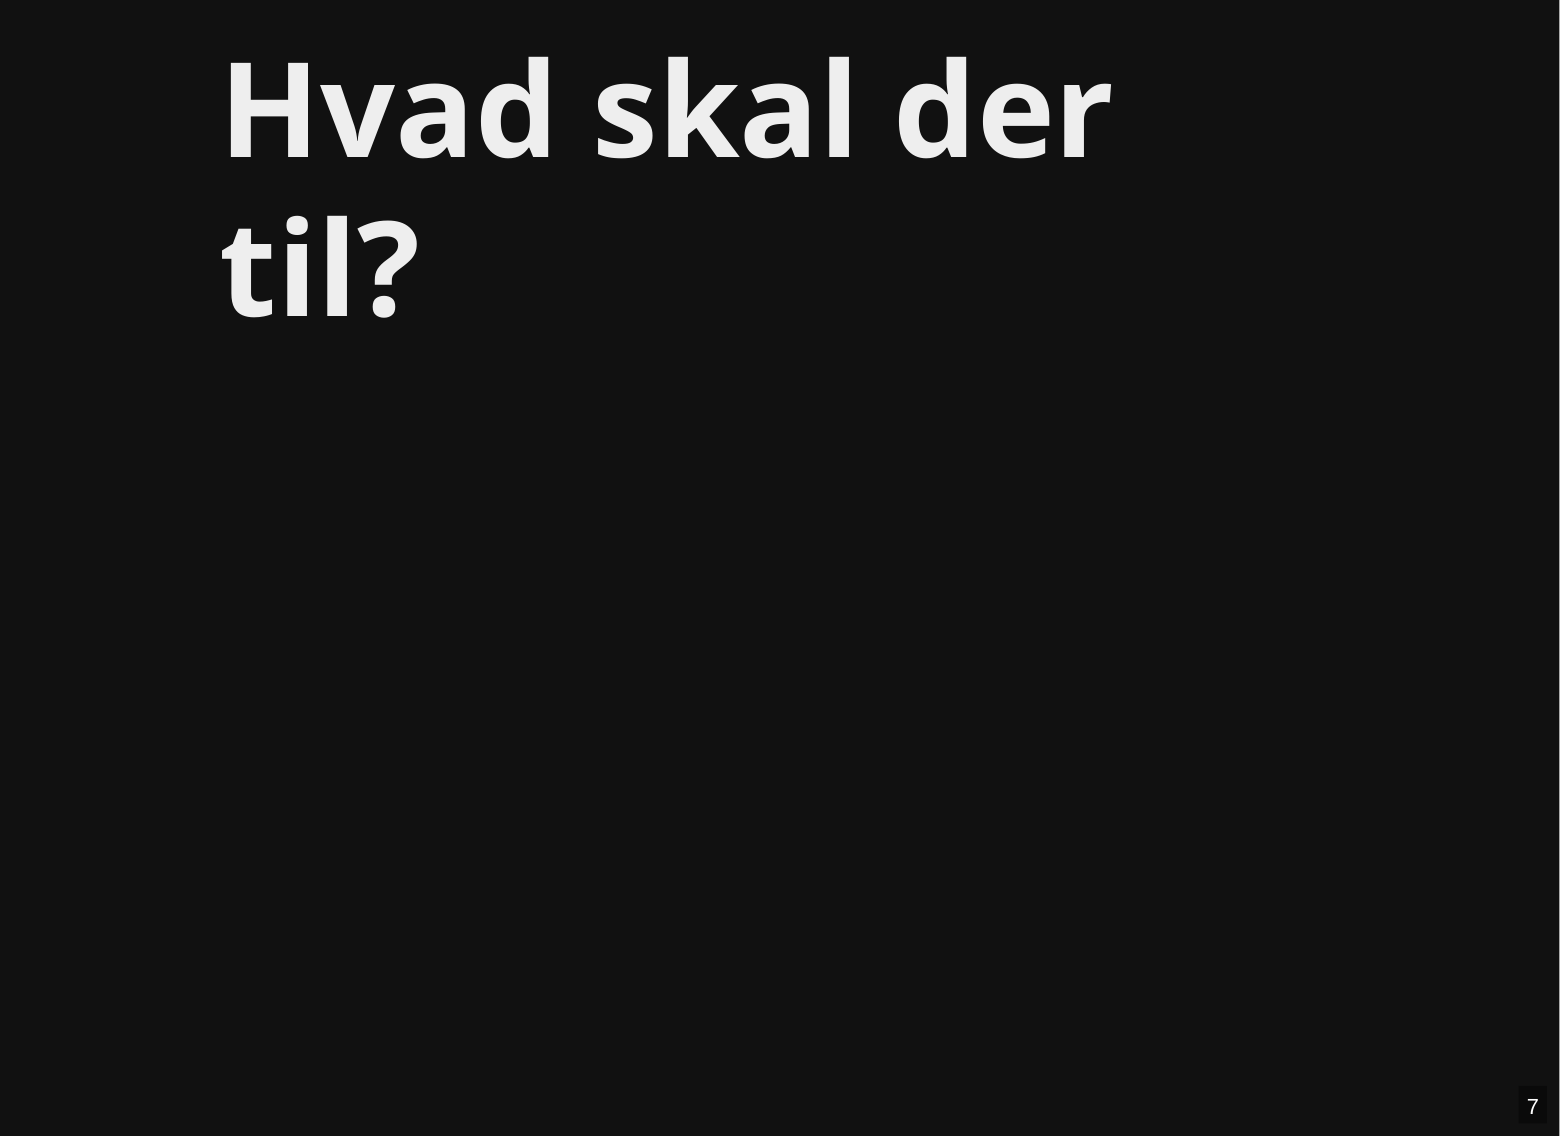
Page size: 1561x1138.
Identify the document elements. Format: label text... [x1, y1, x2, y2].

text_box [0, 0, 1560, 1136]
text_box [1518, 1085, 1547, 1124]
text_box Hvad skal der til? [219, 26, 1241, 181]
text_box 7 [1526, 1092, 1549, 1117]
